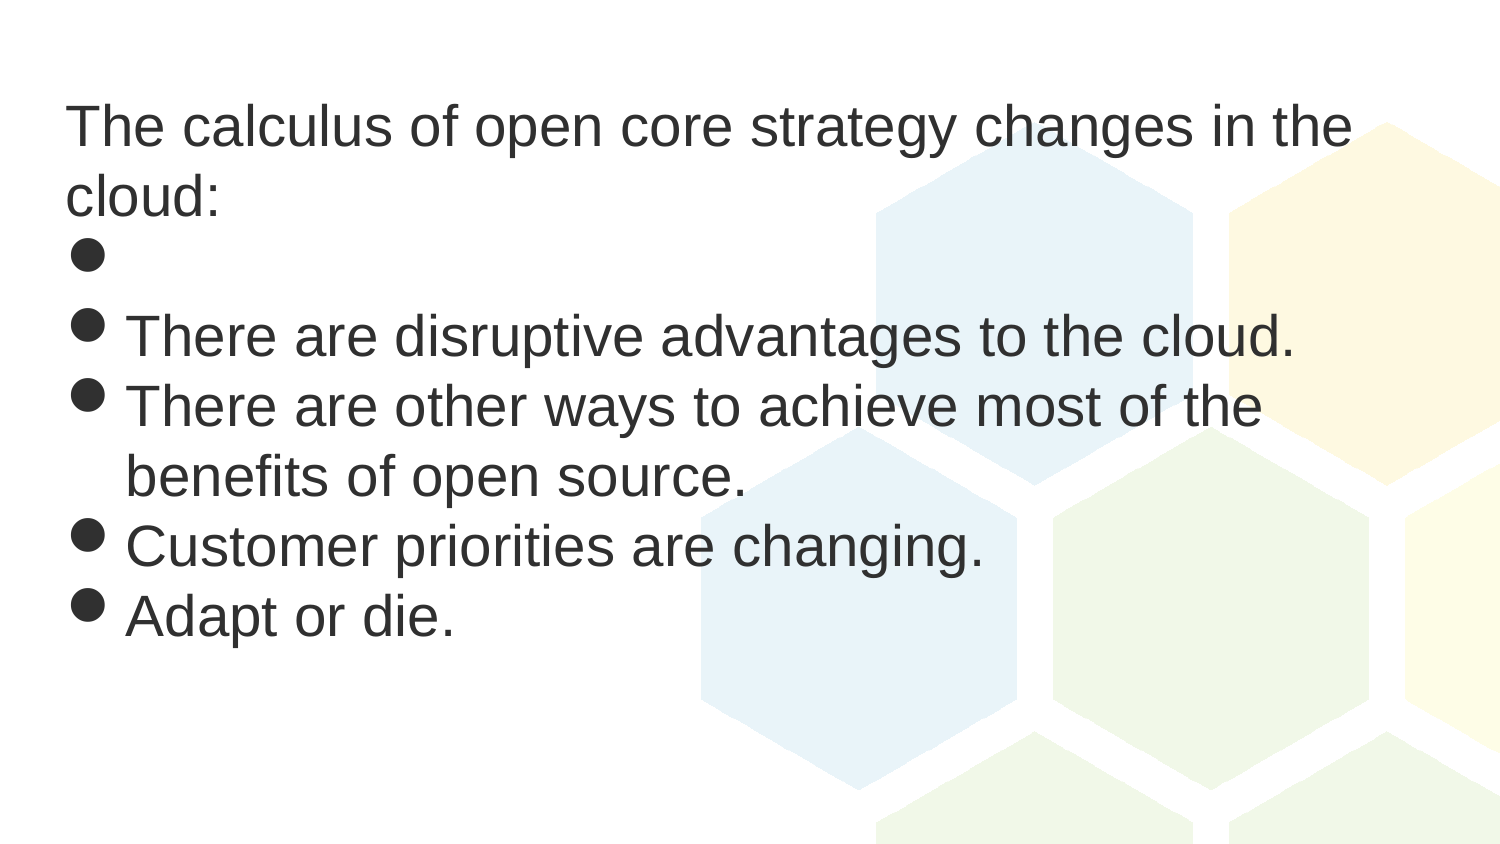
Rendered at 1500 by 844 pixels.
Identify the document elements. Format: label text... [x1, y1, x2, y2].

text_box The calculus of open core strategy changes in the cloud: There are disruptive advantages to the cloud. There are other ways to achieve most of the benefits of open source. Customer priorities are changing. Adapt or die. [51, 72, 1449, 167]
picture [0, 0, 1500, 844]
